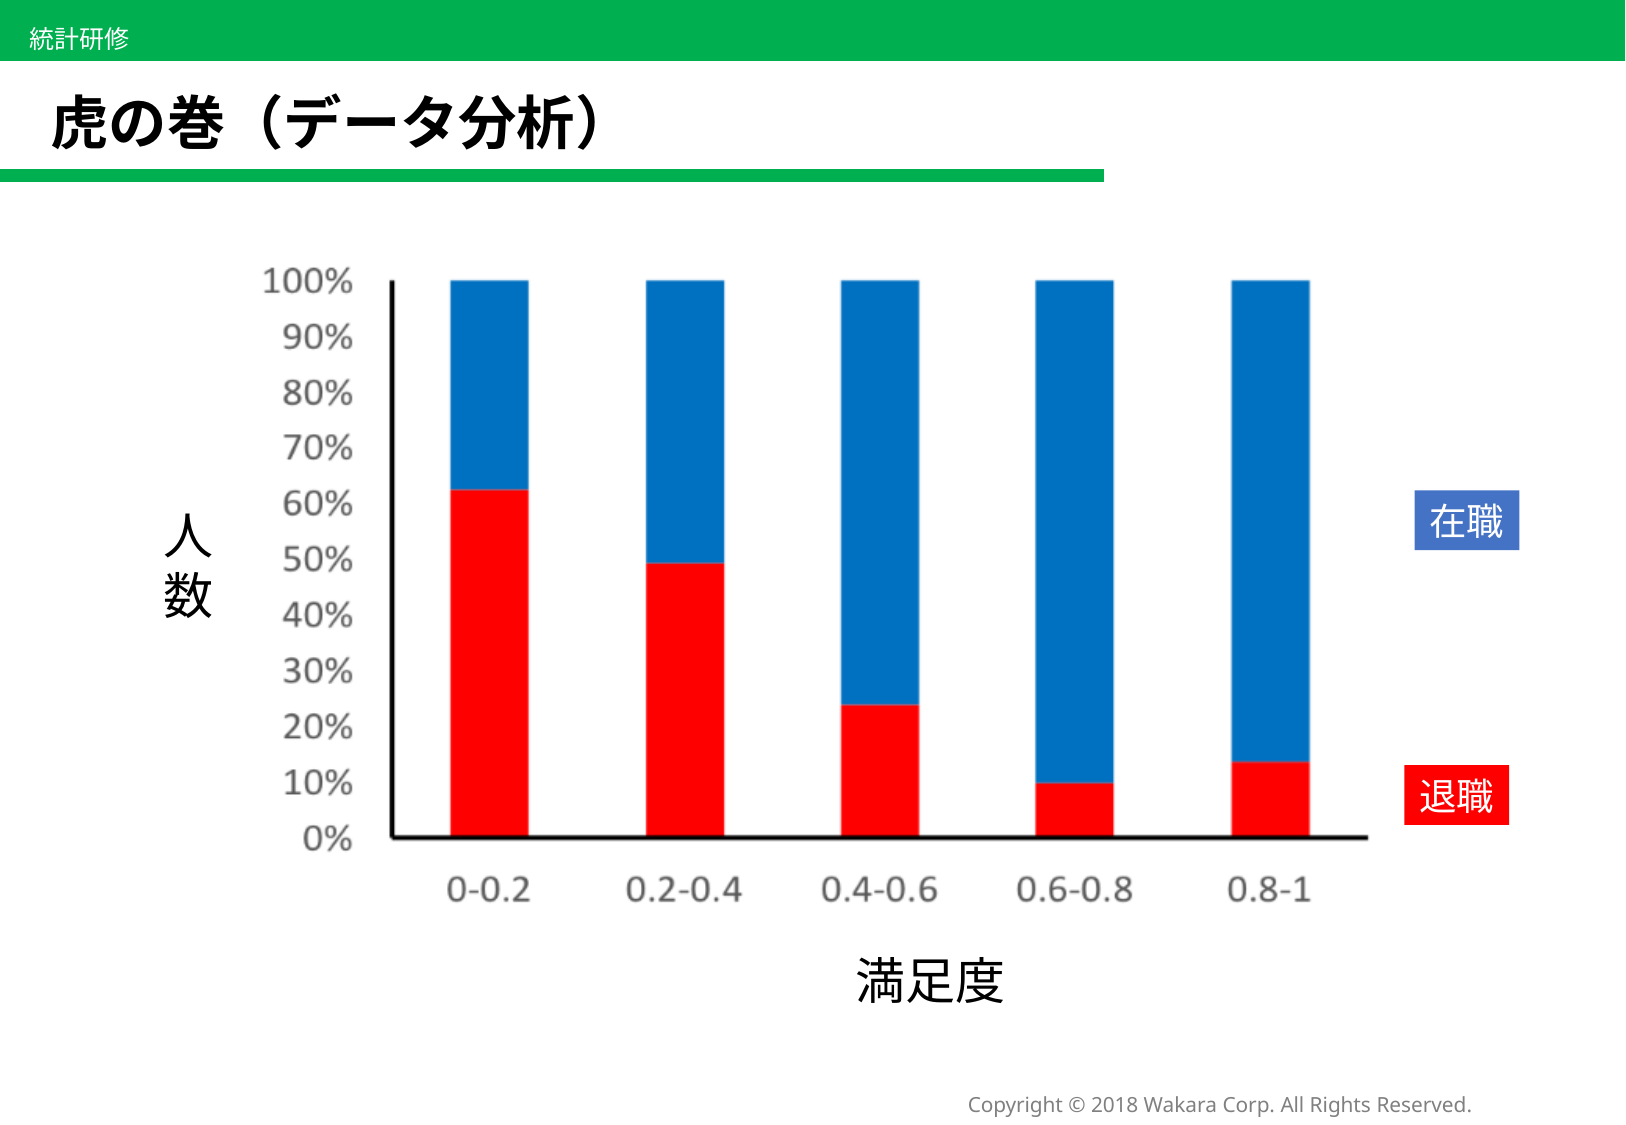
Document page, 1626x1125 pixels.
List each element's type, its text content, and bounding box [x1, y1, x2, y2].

text_box 満足度 [840, 941, 1101, 1017]
picture [257, 254, 1373, 931]
text_box 人 数 [149, 497, 229, 633]
text_box 虎の巻（データ分析） [35, 54, 1404, 165]
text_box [1403, 490, 1521, 826]
